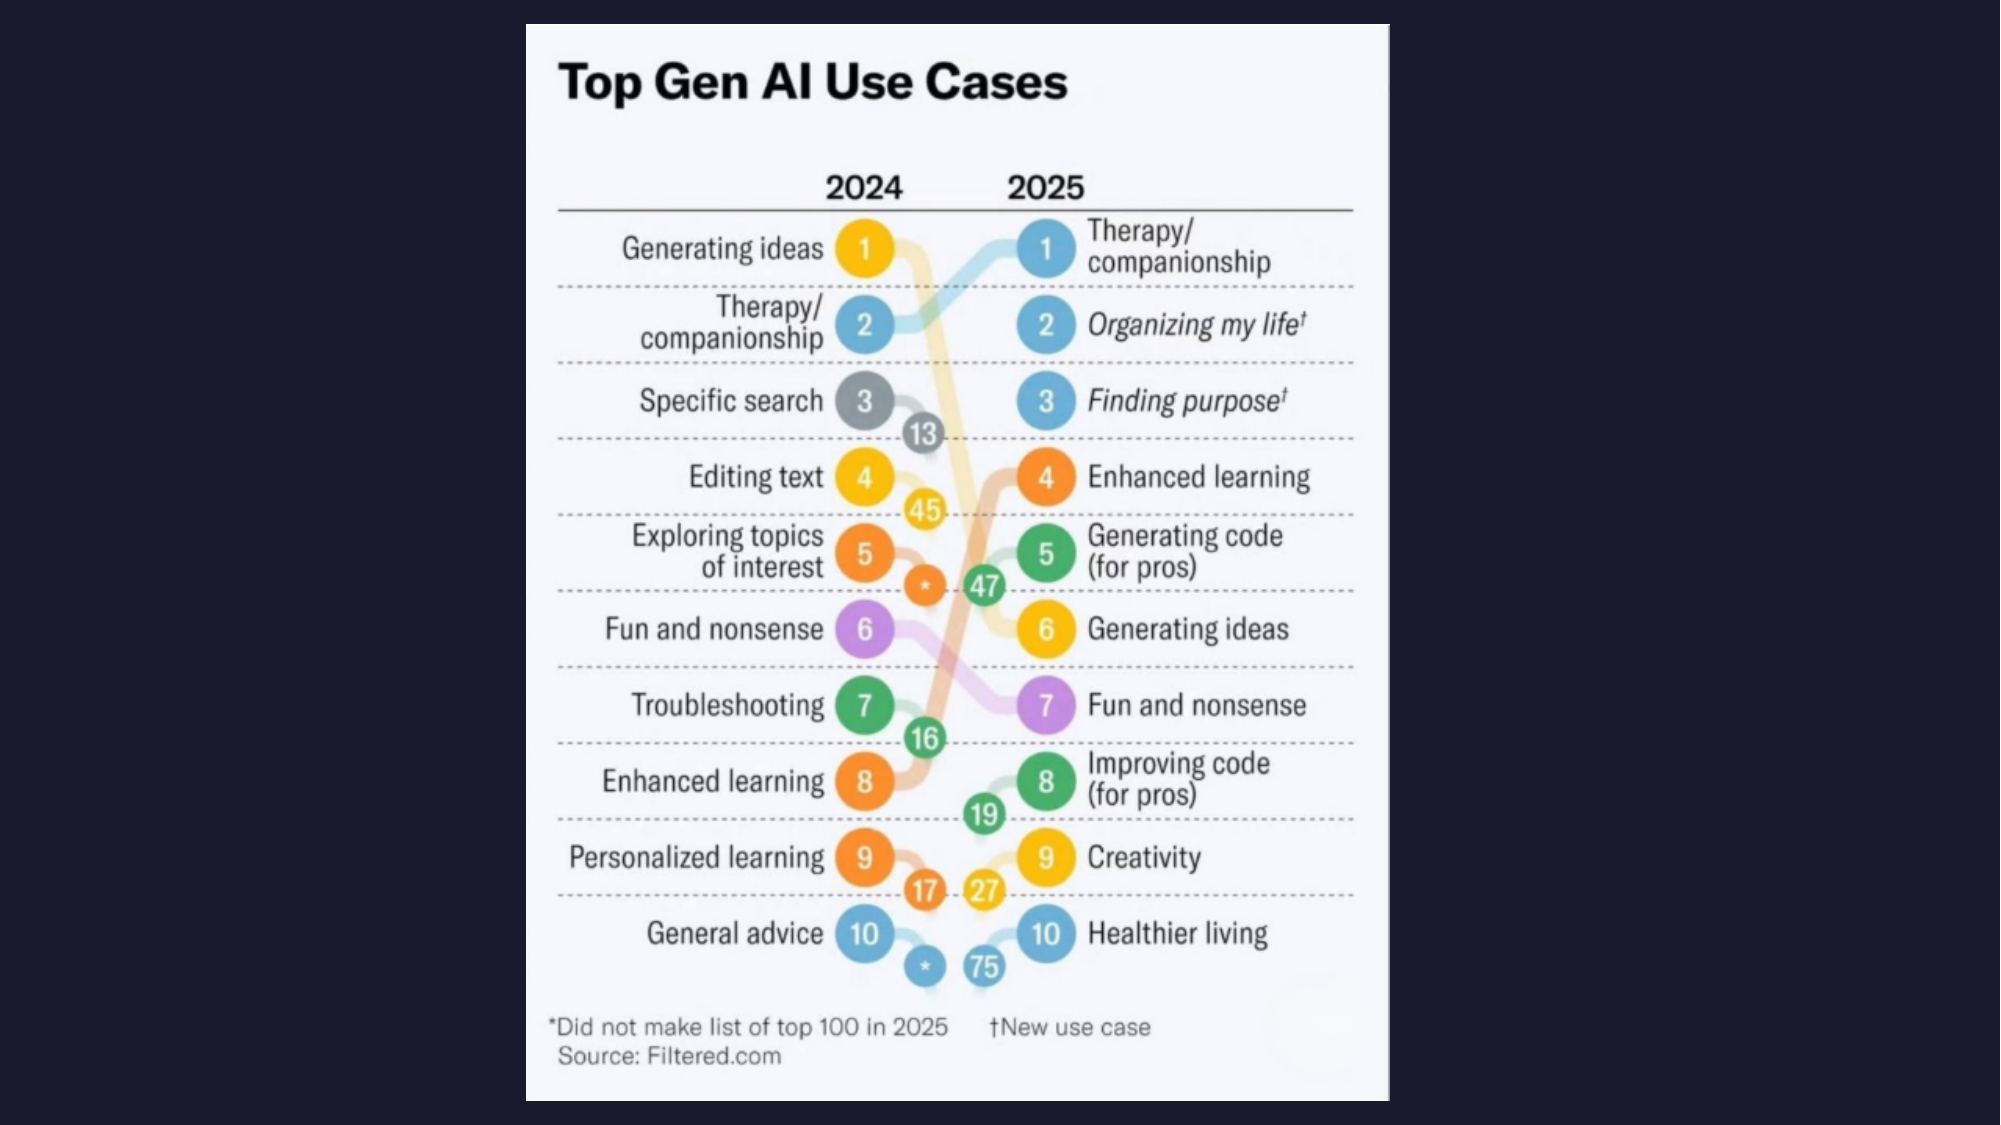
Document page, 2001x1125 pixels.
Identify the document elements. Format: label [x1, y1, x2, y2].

picture [526, 24, 1390, 1101]
